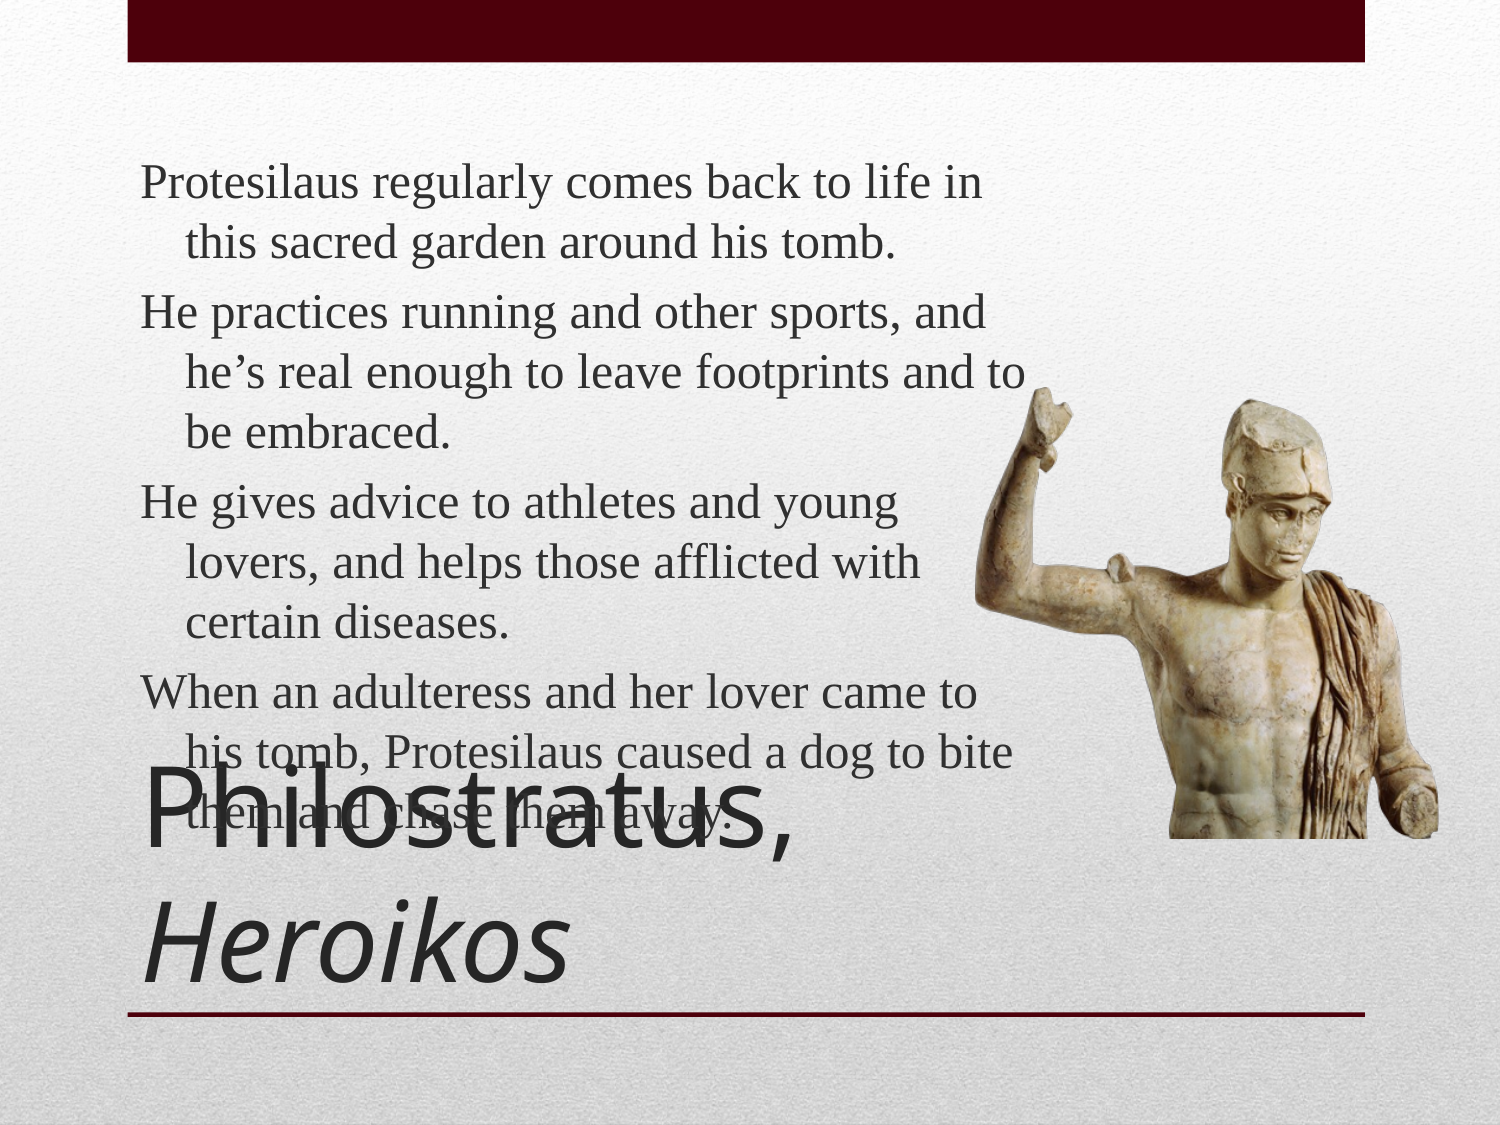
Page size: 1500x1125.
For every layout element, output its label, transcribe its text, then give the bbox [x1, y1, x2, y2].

title Philostratus, Heroikos [125, 850, 1238, 1013]
list Protesilaus regularly comes back to life in this sacred garden around his tomb. He practices running and other sports, and he’s real enough to leave footprints and to be embraced. He gives advice to athletes and young lovers, and helps those afflicted with certain diseases. When an adulteress and her lover came to his tomb, Protesilaus caused a dog to bite them and chase them away. [125, 112, 1043, 875]
picture [974, 386, 1439, 840]
